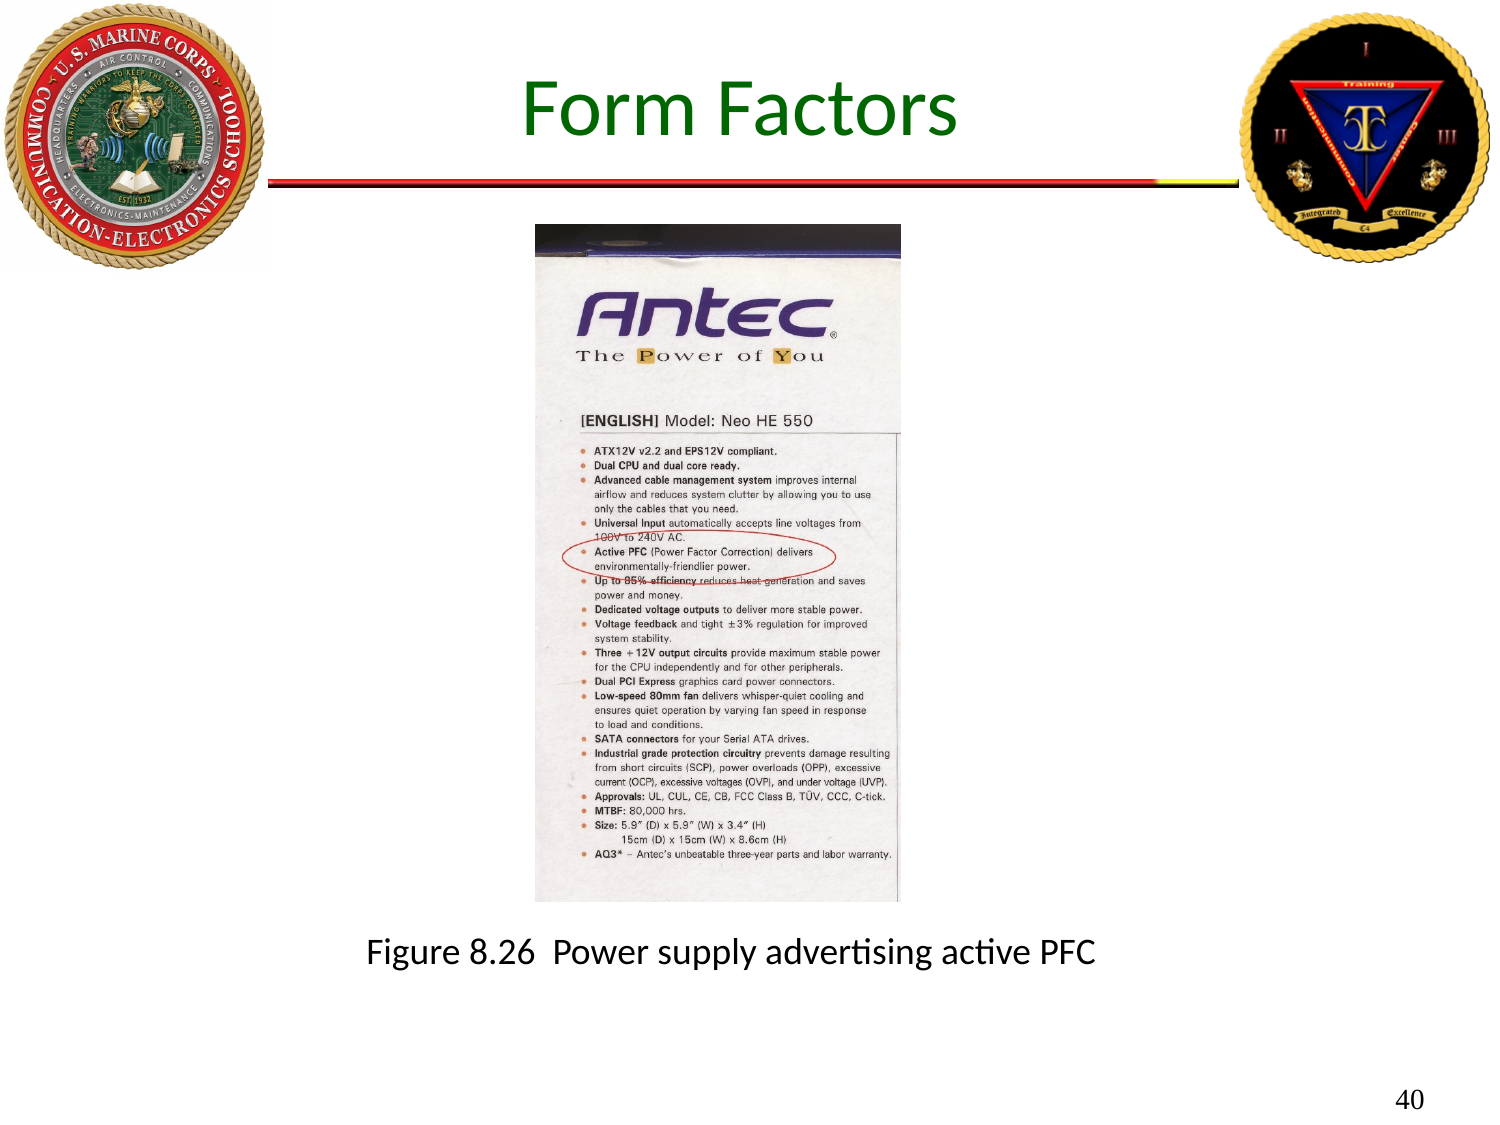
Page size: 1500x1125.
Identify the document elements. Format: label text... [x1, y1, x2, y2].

picture [535, 224, 901, 902]
picture [0, 0, 268, 274]
text_box Figure 8.26 Power supply advertising active PFC [299, 923, 1163, 981]
picture [1239, 12, 1490, 263]
title Form Factors [75, 45, 1425, 233]
